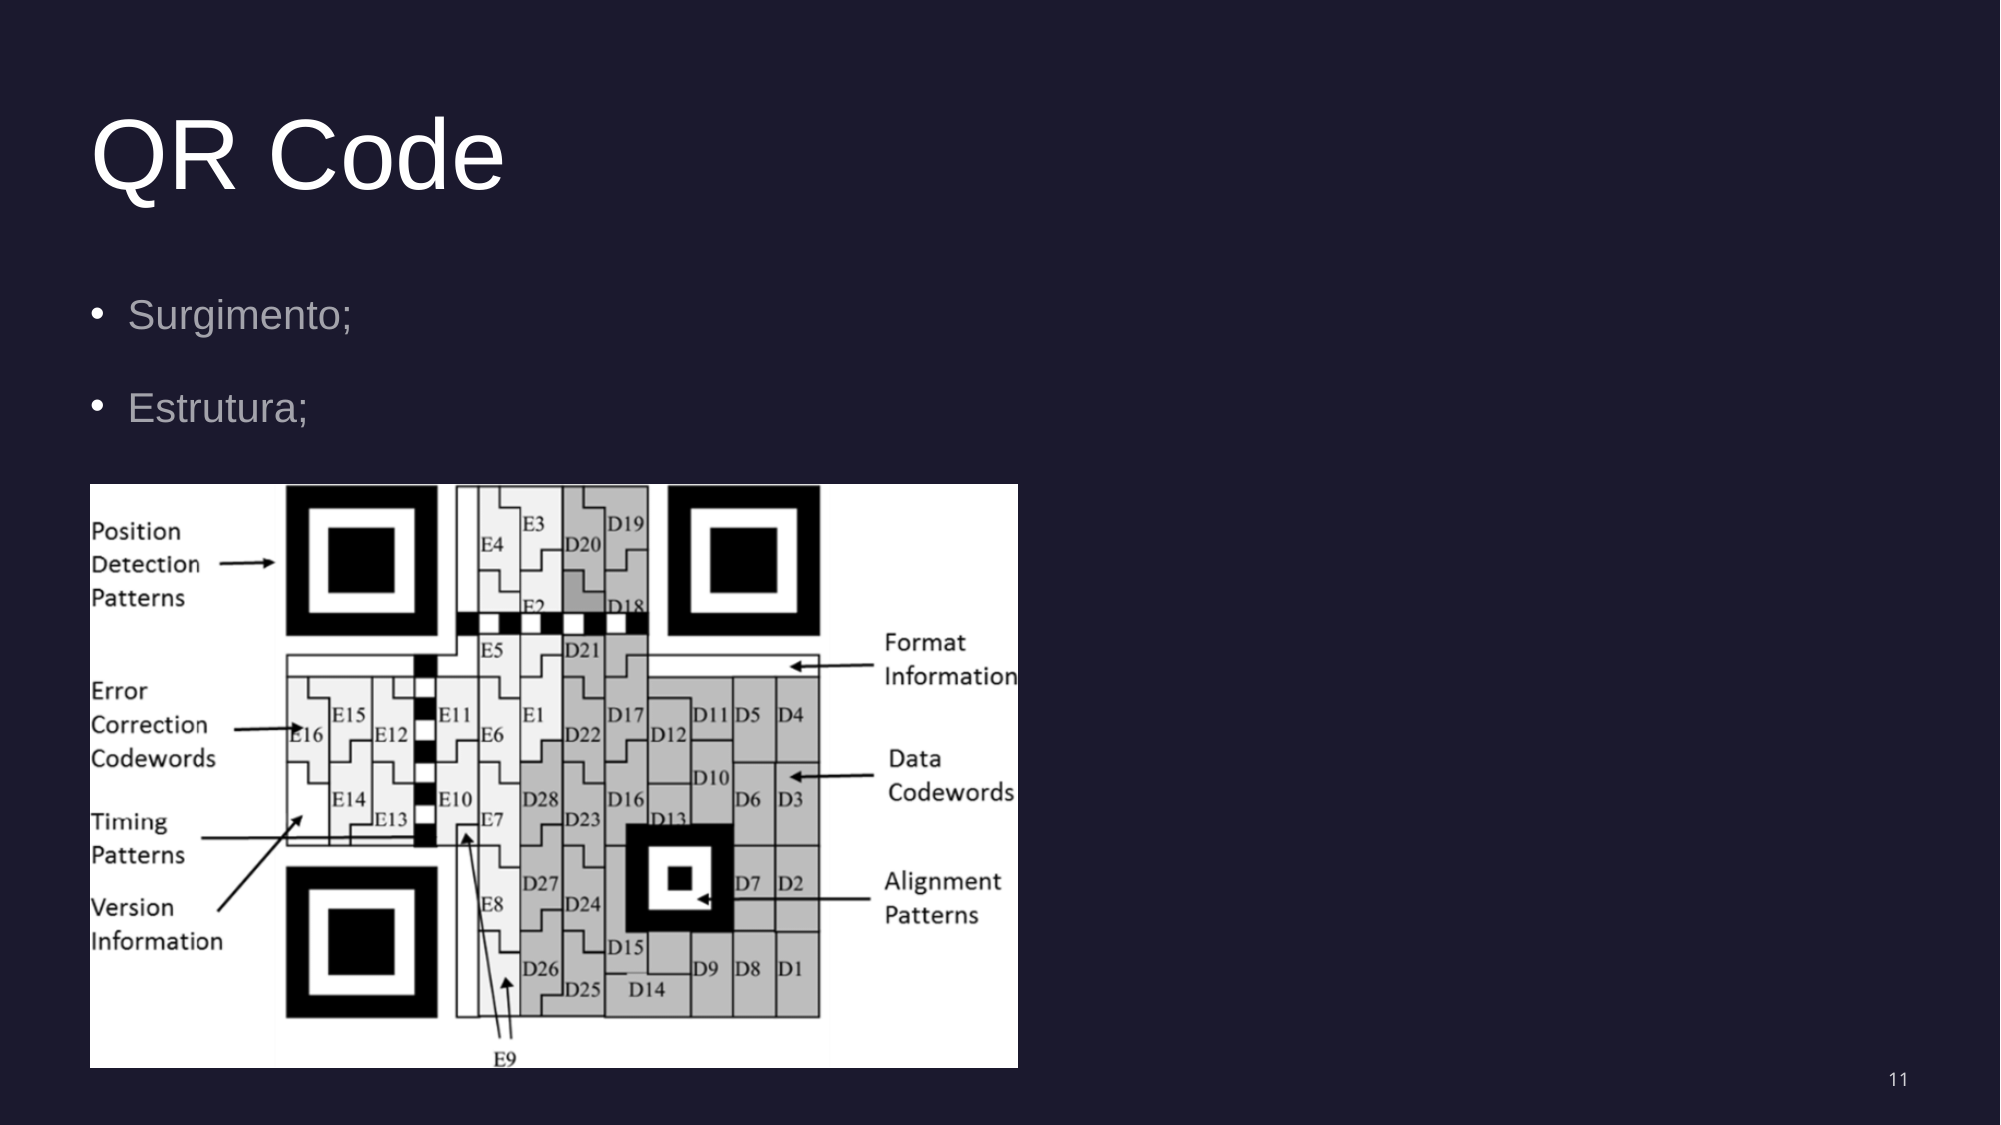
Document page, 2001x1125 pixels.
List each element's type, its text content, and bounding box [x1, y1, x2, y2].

title QR Code [90, 90, 1910, 282]
picture [90, 484, 1018, 1068]
list Surgimento; Estrutura; [90, 282, 1910, 439]
slide_number 11 [1632, 1067, 1910, 1093]
